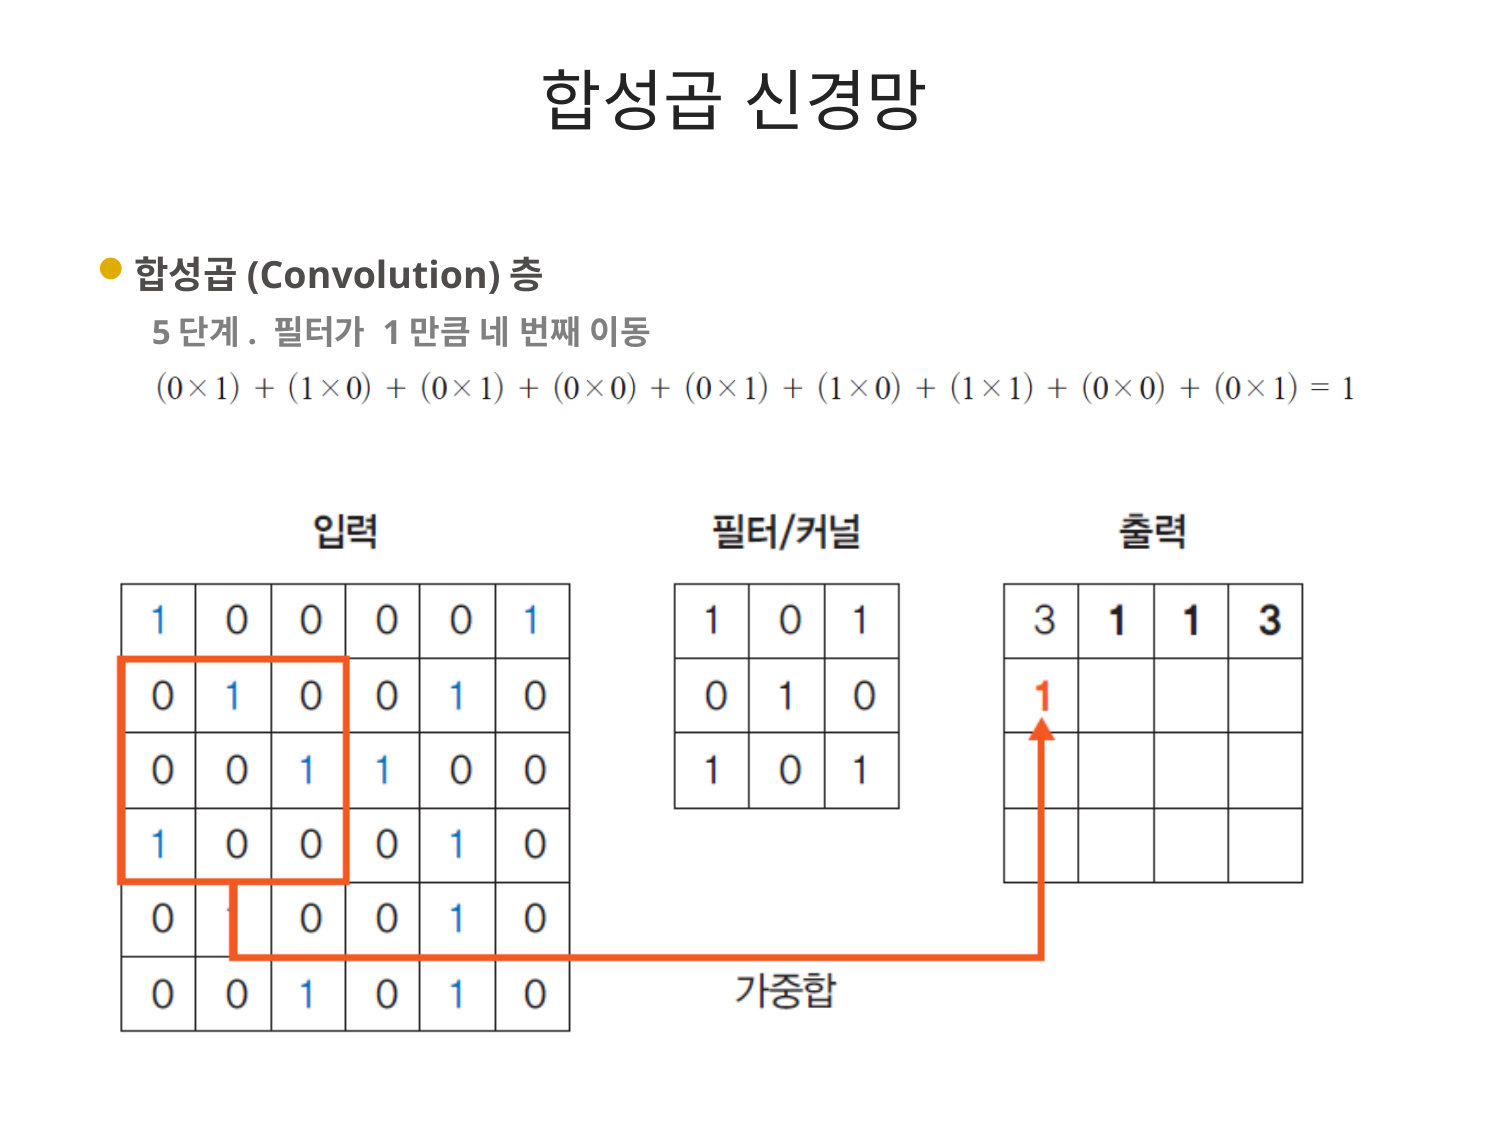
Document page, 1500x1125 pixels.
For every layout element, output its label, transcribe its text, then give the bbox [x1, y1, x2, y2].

picture [154, 362, 1360, 406]
list 합성곱(Convolution)층 5단계. 필터가 1만큼 네 번째 이동 [81, 239, 1412, 1054]
picture [107, 499, 1326, 1046]
title 합성곱 신경망 [525, 42, 1043, 146]
